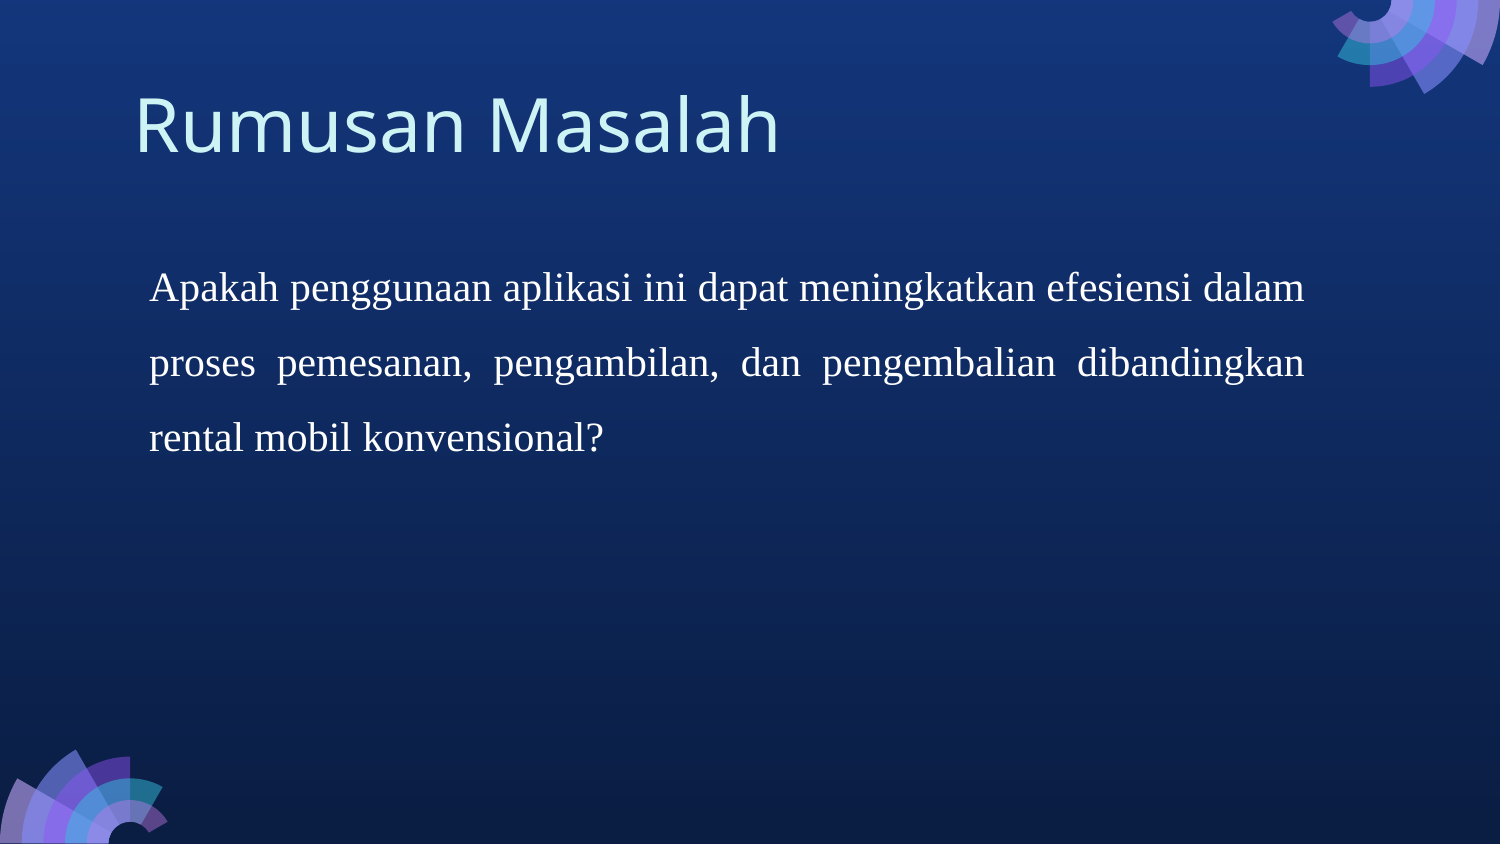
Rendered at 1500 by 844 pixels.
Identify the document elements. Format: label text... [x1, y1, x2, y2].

list Apakah penggunaan aplikasi ini dapat meningkatkan efesiensi dalam proses pemesanan, pengambilan, dan pengembalian dibandingkan rental mobil konvensional? [59, 219, 1321, 676]
title Rumusan Masalah [118, 62, 1383, 182]
